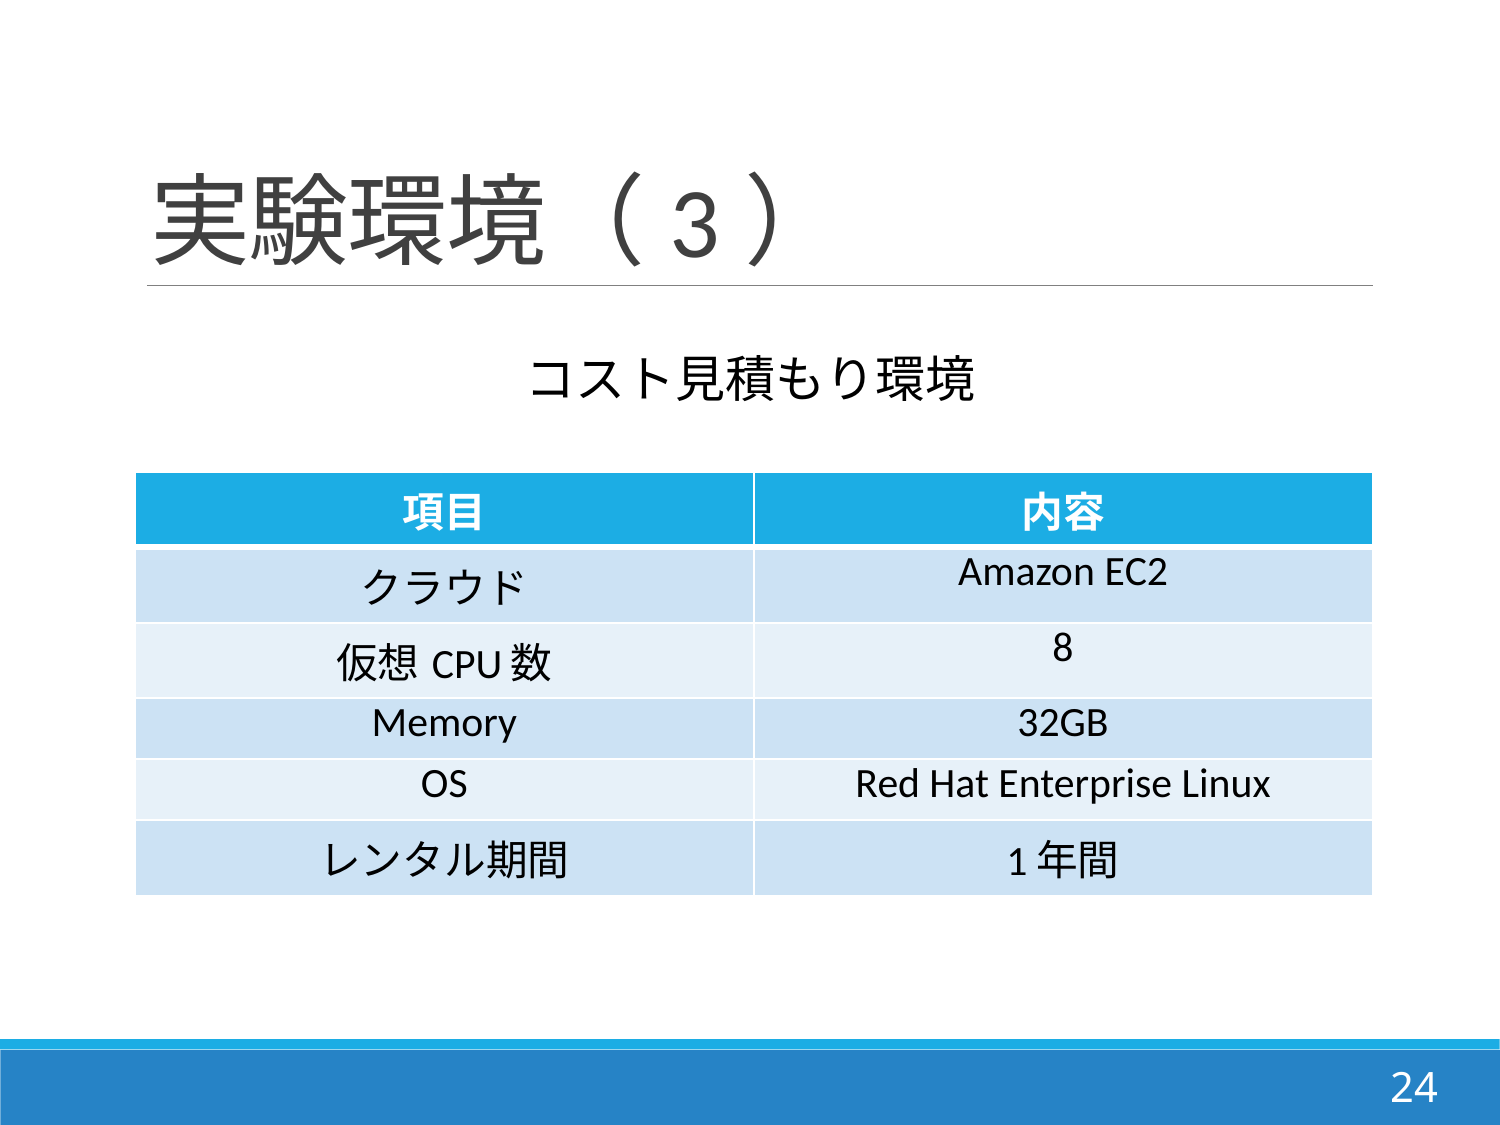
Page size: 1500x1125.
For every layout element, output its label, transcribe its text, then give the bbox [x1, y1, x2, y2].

table_cell OS [136, 760, 753, 819]
table_header 内容 [755, 473, 1372, 544]
table_header 項目 [136, 473, 753, 544]
table_cell 1年間 [755, 821, 1372, 895]
table_cell 8 [755, 624, 1372, 697]
table_cell クラウド [136, 550, 753, 622]
title 実験環境（3） [135, 47, 1373, 285]
text_box コスト見積もり環境 [510, 340, 990, 416]
table_cell 32GB [755, 699, 1372, 758]
table_cell Amazon EC2 [755, 550, 1372, 622]
table_cell レンタル期間 [136, 821, 753, 895]
slide_number 24 [1291, 1059, 1454, 1120]
table_cell 仮想CPU数 [136, 624, 753, 697]
table_cell Red Hat Enterprise Linux [755, 760, 1372, 819]
table_cell Memory [136, 699, 753, 758]
